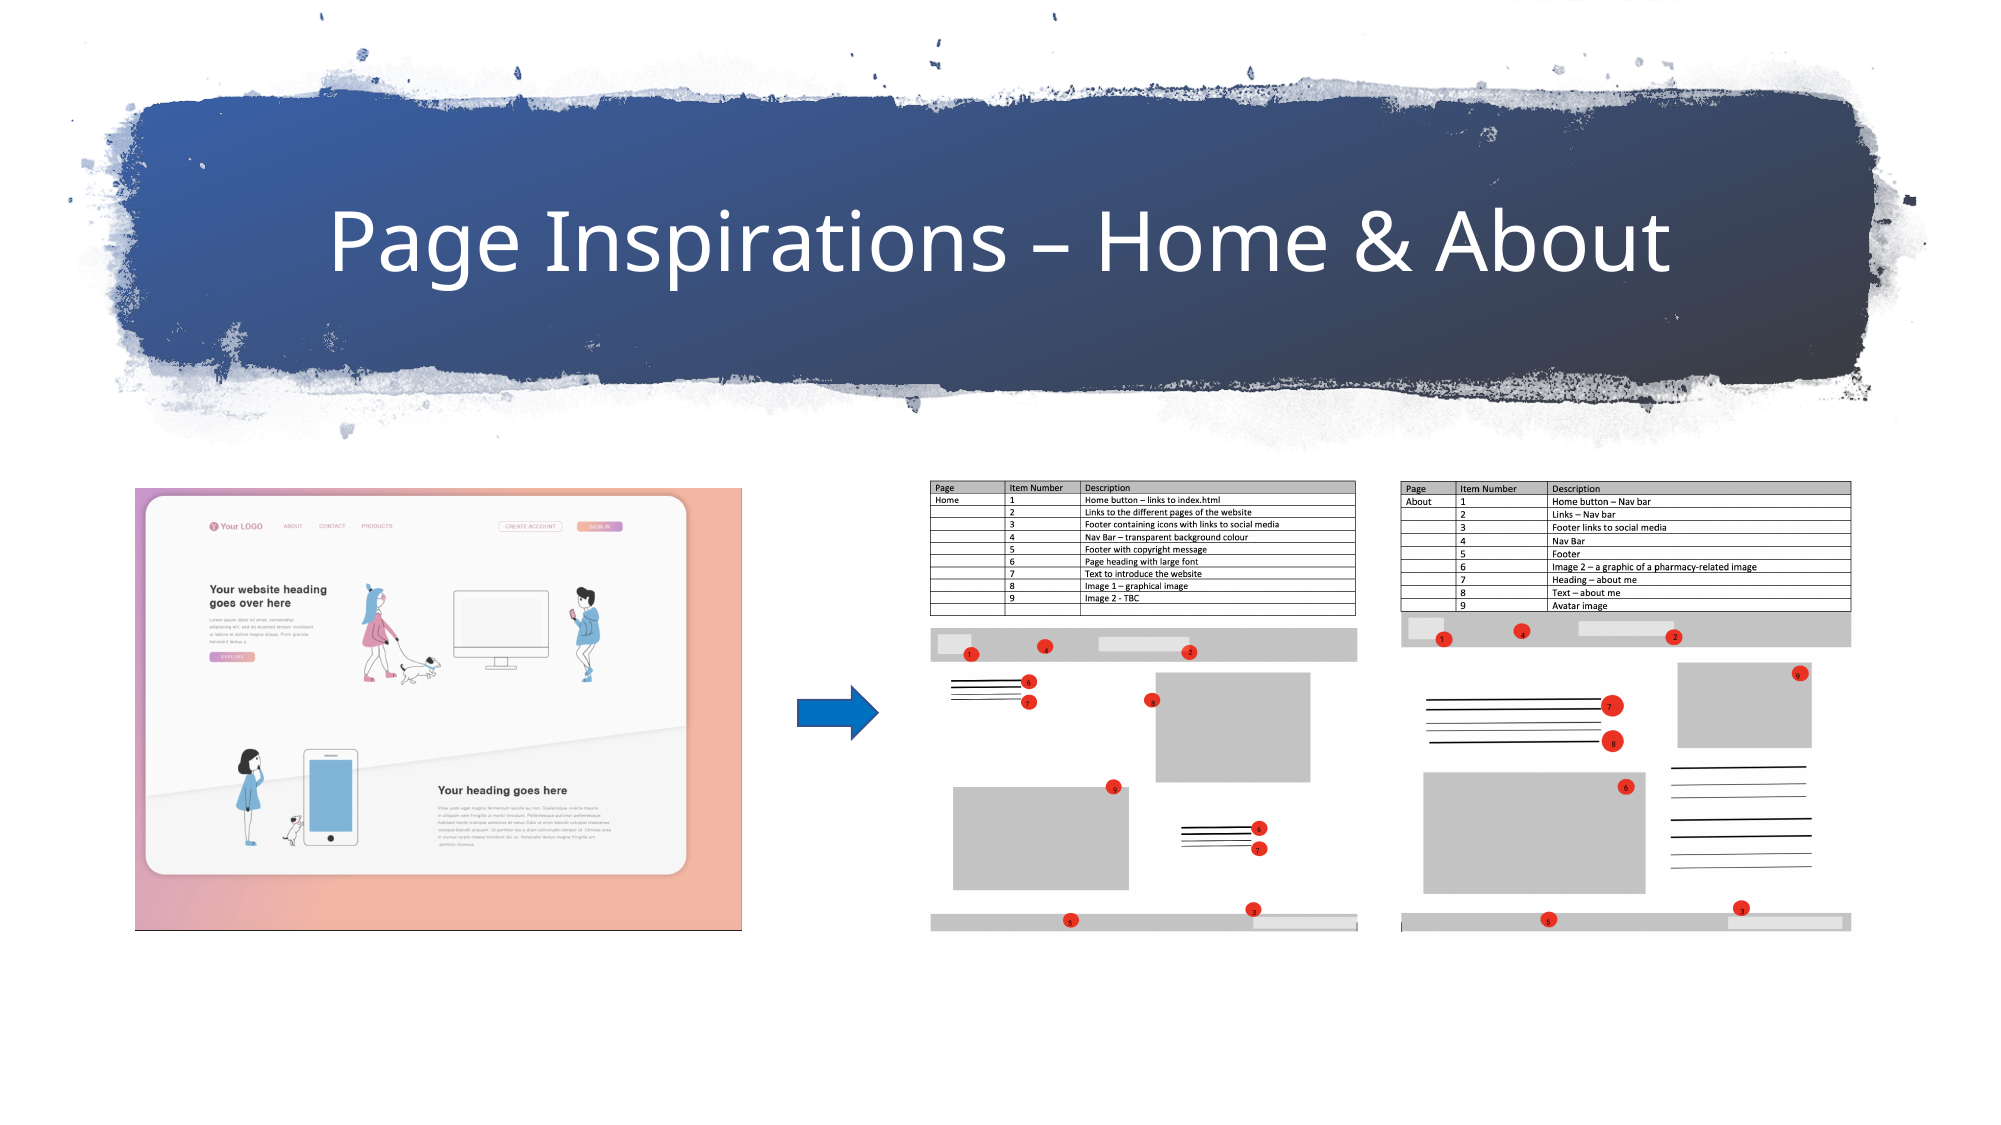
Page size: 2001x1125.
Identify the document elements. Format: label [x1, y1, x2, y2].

picture [0, 0, 2000, 1125]
list [135, 488, 742, 931]
